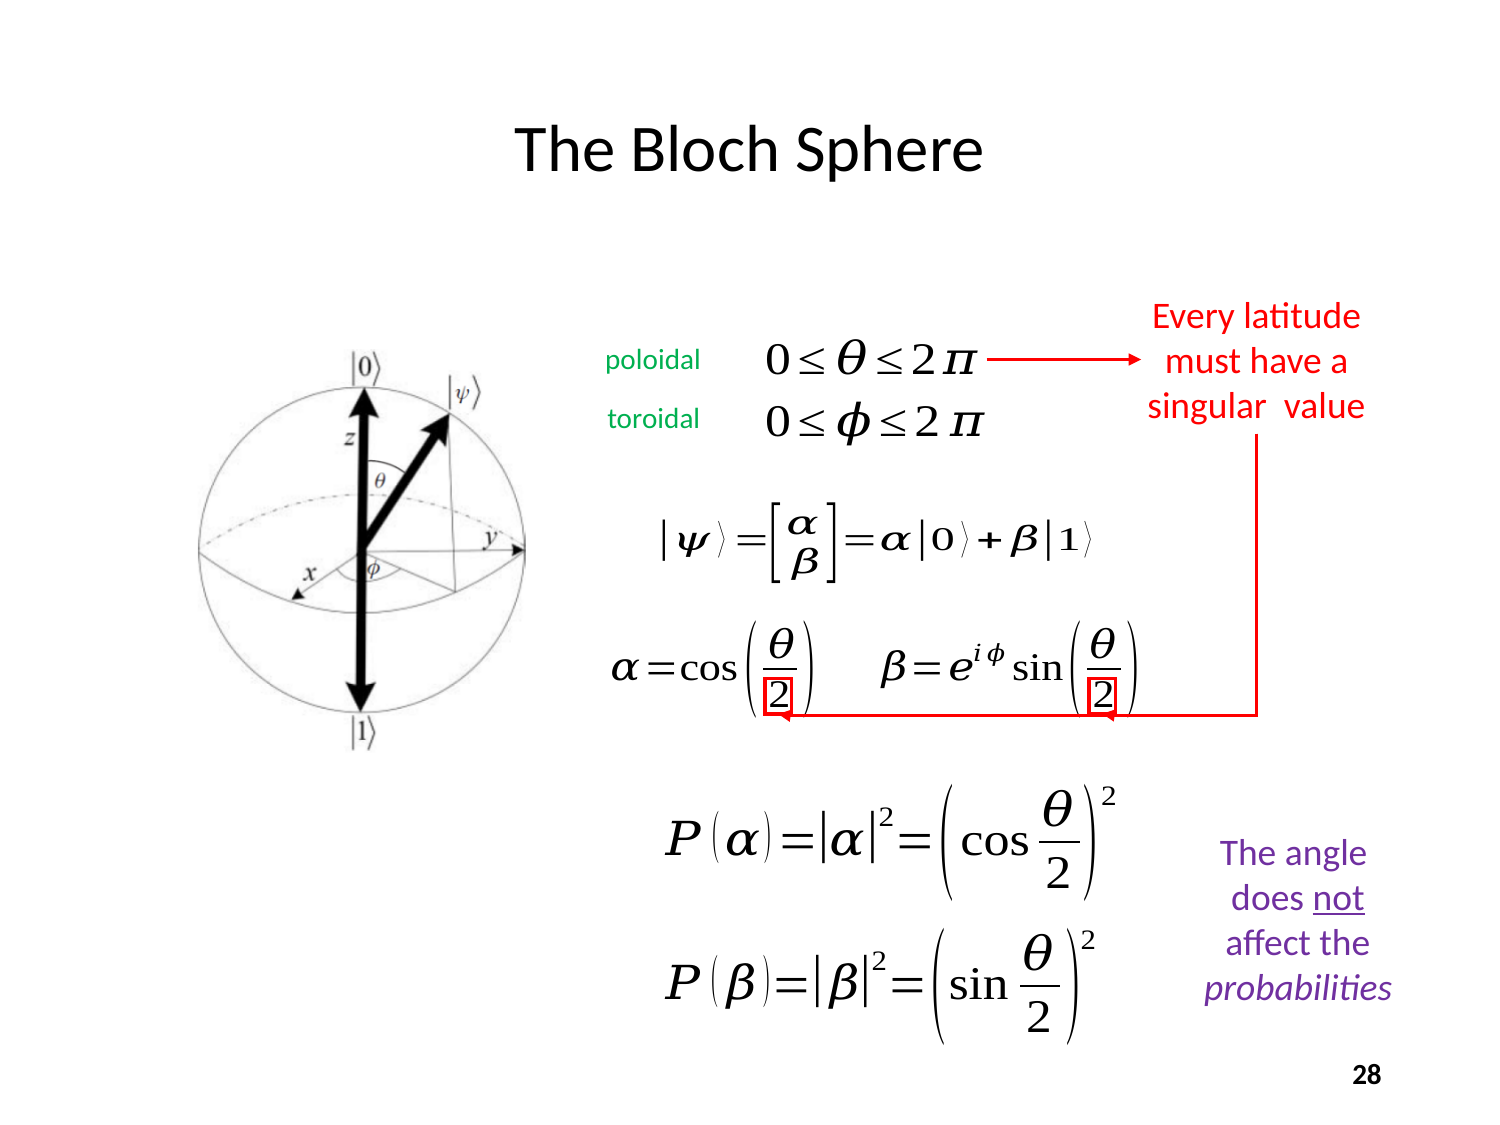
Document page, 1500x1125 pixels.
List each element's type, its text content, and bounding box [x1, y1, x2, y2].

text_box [662, 779, 1116, 1047]
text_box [764, 334, 987, 447]
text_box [878, 335, 1157, 814]
text_box toroidal [585, 391, 722, 442]
text_box poloidal [585, 333, 721, 384]
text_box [1157, 497, 1319, 652]
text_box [610, 618, 878, 722]
slide_number 28 [1059, 1042, 1397, 1103]
picture [189, 333, 548, 764]
title The Bloch Sphere [103, 59, 1397, 241]
